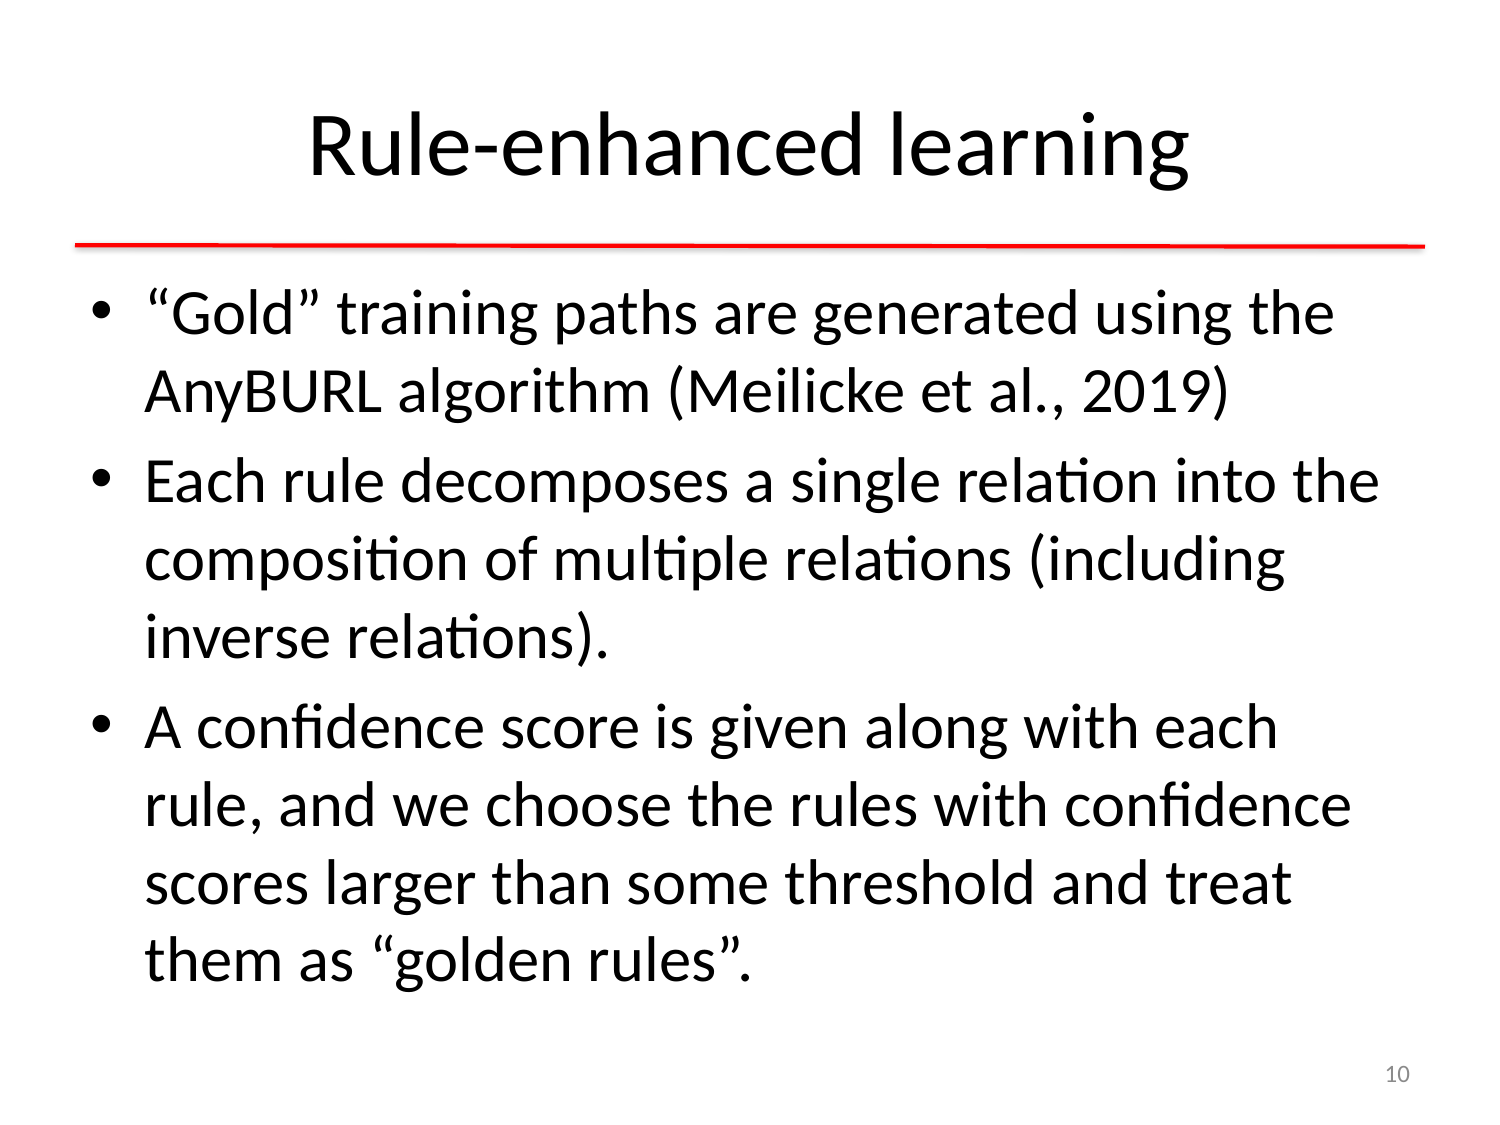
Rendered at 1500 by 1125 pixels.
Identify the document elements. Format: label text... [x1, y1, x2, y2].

list “Gold” training paths are generated using the AnyBURL algorithm (Meilicke et al., 2019) Each rule decomposes a single relation into the composition of multiple relations (including inverse relations). A confidence score is given along with each rule, and we choose the rules with confidence scores larger than some threshold and treat them as “golden rules”. [75, 262, 1425, 1005]
slide_number 10 [1074, 1042, 1425, 1103]
title Rule-enhanced learning [75, 45, 1425, 233]
